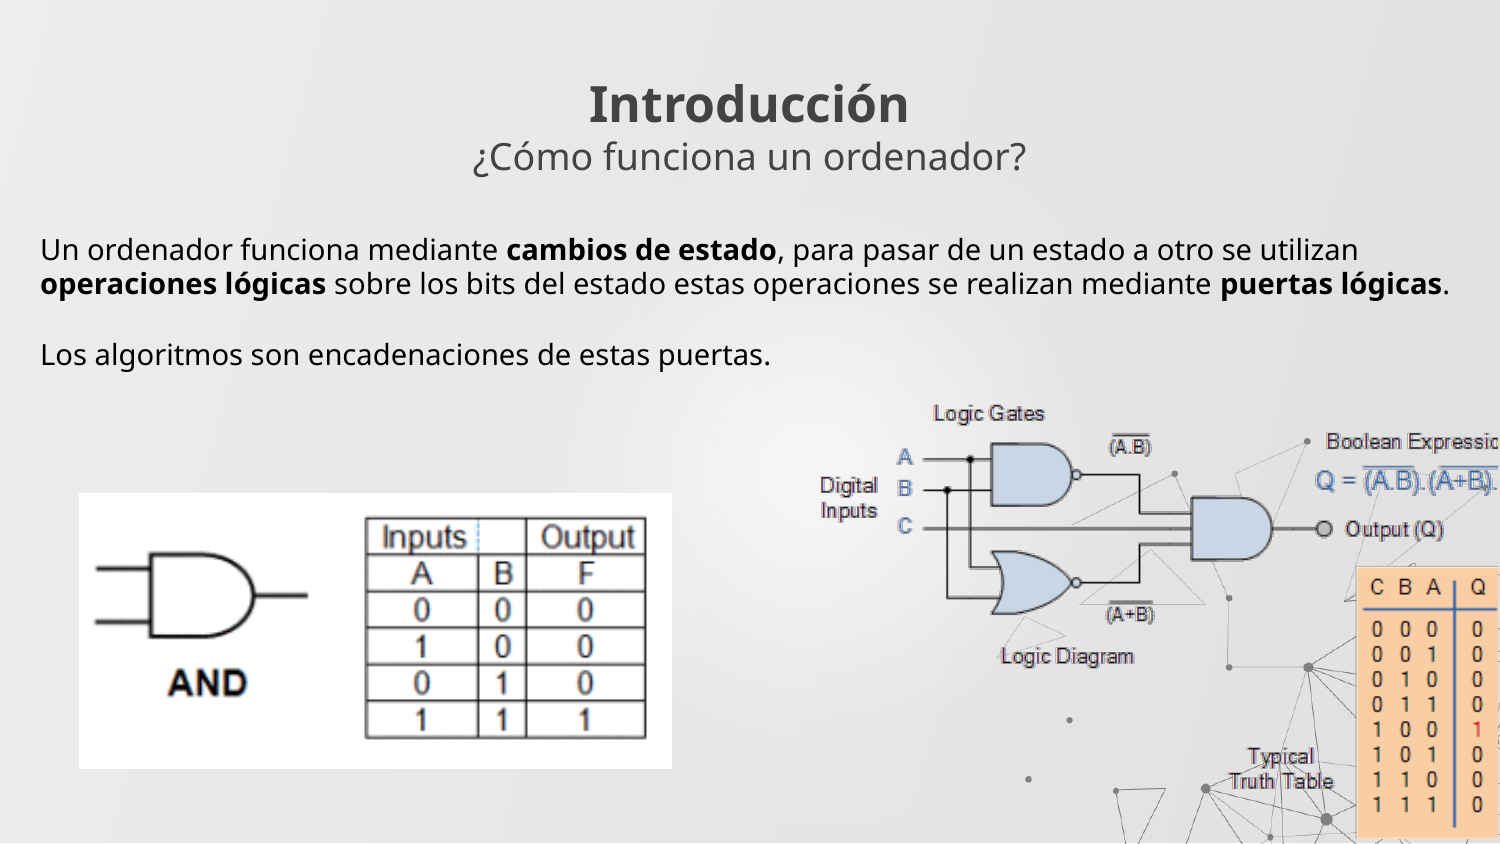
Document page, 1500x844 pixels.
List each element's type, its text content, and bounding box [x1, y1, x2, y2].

title Introducción ¿Cómo funciona un ordenador? [322, 57, 1178, 214]
text_box Un ordenador funciona mediante cambios de estado, para pasar de un estado a otro se utilizan operaciones lógicas sobre los bits del estado estas operaciones se realizan mediante puertas lógicas. Los algoritmos son encadenaciones de estas puertas. [25, 215, 1499, 580]
picture [0, 0, 1500, 844]
